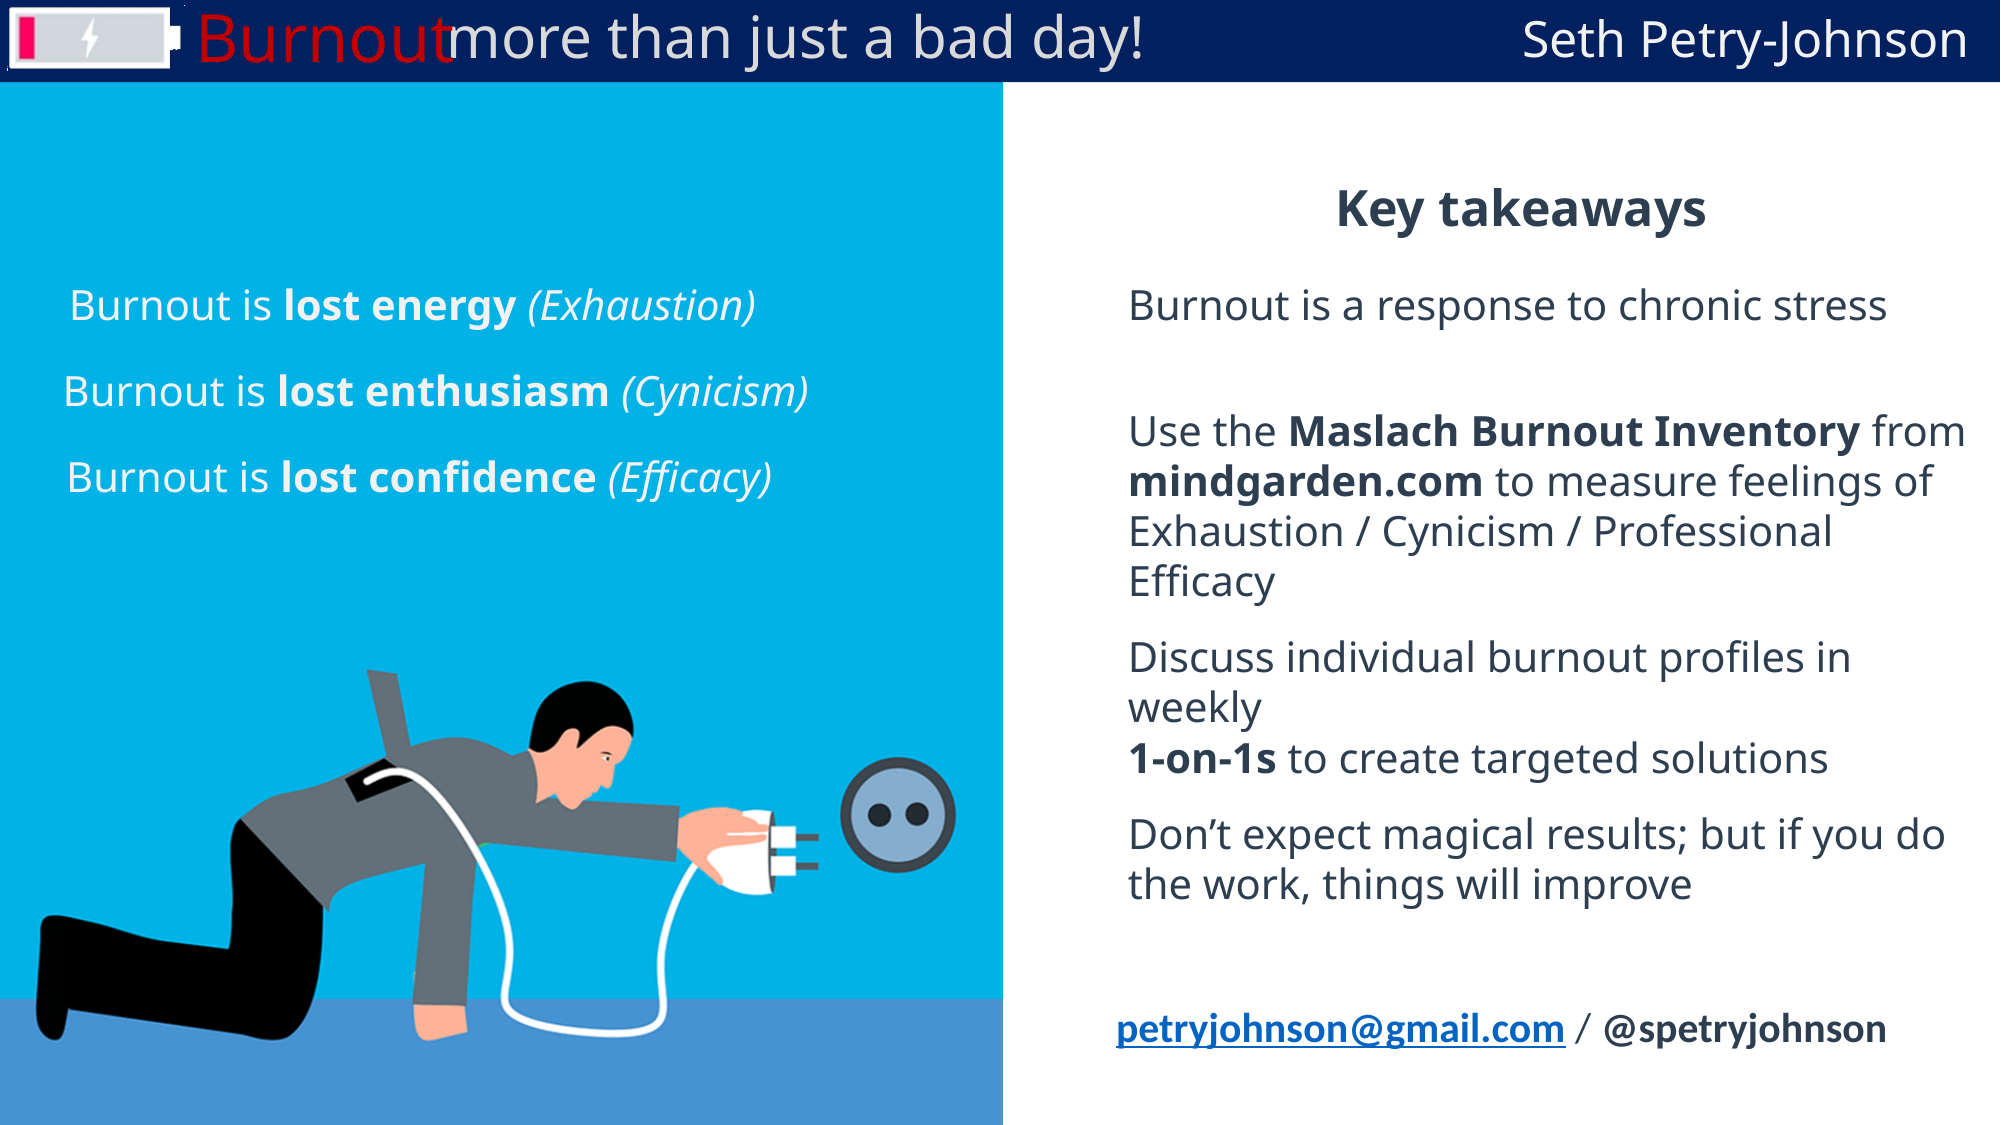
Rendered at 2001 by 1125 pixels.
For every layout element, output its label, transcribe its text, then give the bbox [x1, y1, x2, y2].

picture [608, 298, 627, 320]
picture [324, 297, 340, 320]
picture [494, 298, 515, 329]
picture [120, 384, 124, 405]
picture [191, 470, 202, 492]
text_box [1003, 75, 2000, 83]
picture [530, 292, 540, 326]
picture [610, 463, 621, 498]
picture [393, 384, 413, 405]
text_box Discuss individual burnout profiles in weekly 1-on-1s to create targeted solutions [1113, 623, 2000, 789]
picture [654, 298, 669, 320]
picture [161, 384, 181, 406]
picture [0, 0, 1003, 81]
picture [501, 469, 521, 492]
picture [126, 298, 137, 319]
picture [715, 384, 730, 406]
picture [594, 298, 602, 319]
picture [321, 469, 337, 492]
picture [71, 463, 90, 491]
picture [419, 470, 439, 491]
picture [575, 469, 595, 492]
picture [704, 384, 710, 405]
picture [168, 298, 187, 320]
text_box Use the Maslach Burnout Inventory from mindgarden.com to measure feelings of Exhaustion / Cynicism / Professional Efficacy [1113, 396, 2000, 612]
picture [584, 289, 593, 319]
picture [255, 298, 270, 320]
picture [374, 297, 393, 320]
picture [444, 461, 459, 491]
picture [469, 298, 489, 329]
text_box more than just a bad day! [1003, 0, 1296, 78]
picture [371, 469, 387, 492]
picture [0, 670, 1003, 1125]
picture [338, 379, 352, 406]
picture [249, 384, 263, 406]
picture [341, 465, 356, 492]
picture [165, 470, 184, 492]
picture [772, 384, 782, 405]
picture [146, 470, 158, 491]
picture [439, 375, 458, 405]
picture [737, 470, 760, 501]
picture [296, 469, 316, 492]
picture [623, 463, 642, 491]
picture [744, 291, 753, 324]
picture [637, 376, 658, 406]
picture [785, 384, 793, 405]
picture [679, 384, 698, 405]
picture [463, 470, 468, 491]
picture [514, 384, 519, 405]
picture [721, 298, 740, 319]
picture [214, 465, 226, 492]
picture [140, 470, 144, 491]
picture [206, 298, 212, 319]
text_box Key takeaways [1320, 169, 1723, 245]
text_box Don’t expect magical results; but if you do the work, things will improve [1113, 800, 2000, 916]
picture [188, 384, 199, 406]
picture [643, 298, 651, 319]
picture [670, 470, 677, 491]
picture [724, 470, 739, 492]
picture [200, 384, 205, 405]
picture [419, 379, 433, 406]
picture [759, 463, 770, 498]
picture [292, 383, 313, 406]
picture [474, 461, 494, 492]
picture [211, 379, 223, 406]
picture [67, 377, 87, 405]
picture [426, 297, 445, 320]
picture [94, 384, 105, 406]
picture [452, 297, 465, 319]
picture [841, 758, 955, 872]
picture [492, 383, 508, 406]
picture [298, 297, 319, 320]
text_box Burnout is a response to chronic stress [1113, 271, 1921, 336]
picture [73, 291, 93, 319]
picture [111, 470, 115, 491]
picture [624, 377, 634, 412]
picture [654, 384, 678, 415]
picture [551, 383, 567, 406]
picture [149, 298, 161, 319]
text_box petryjohnson@gmail.com / @spetryjohnson [1003, 993, 2000, 1059]
picture [252, 470, 267, 492]
picture [137, 384, 142, 405]
picture [143, 384, 155, 405]
picture [203, 470, 209, 491]
picture [106, 384, 111, 405]
picture [143, 298, 147, 319]
picture [466, 384, 486, 406]
picture [795, 377, 806, 412]
picture [632, 298, 640, 320]
text_box Seth Petry-Johnson [1296, 0, 2000, 75]
picture [100, 298, 111, 320]
picture [367, 383, 387, 406]
picture [562, 298, 580, 319]
picture [553, 469, 569, 492]
picture [287, 289, 292, 319]
picture [674, 294, 686, 320]
picture [217, 293, 229, 320]
picture [112, 298, 118, 319]
picture [526, 383, 545, 406]
picture [392, 469, 413, 492]
picture [284, 461, 289, 491]
picture [344, 293, 358, 320]
picture [762, 384, 770, 405]
picture [97, 470, 110, 492]
picture [318, 383, 334, 406]
picture [699, 298, 717, 320]
picture [743, 384, 758, 406]
picture [281, 375, 286, 405]
picture [688, 298, 694, 319]
picture [527, 469, 547, 491]
picture [573, 383, 606, 405]
picture [123, 470, 134, 491]
picture [700, 470, 720, 492]
picture [637, 461, 672, 501]
picture [734, 384, 740, 405]
picture [681, 470, 697, 492]
picture [194, 298, 205, 320]
picture [542, 291, 562, 319]
picture [400, 298, 419, 319]
